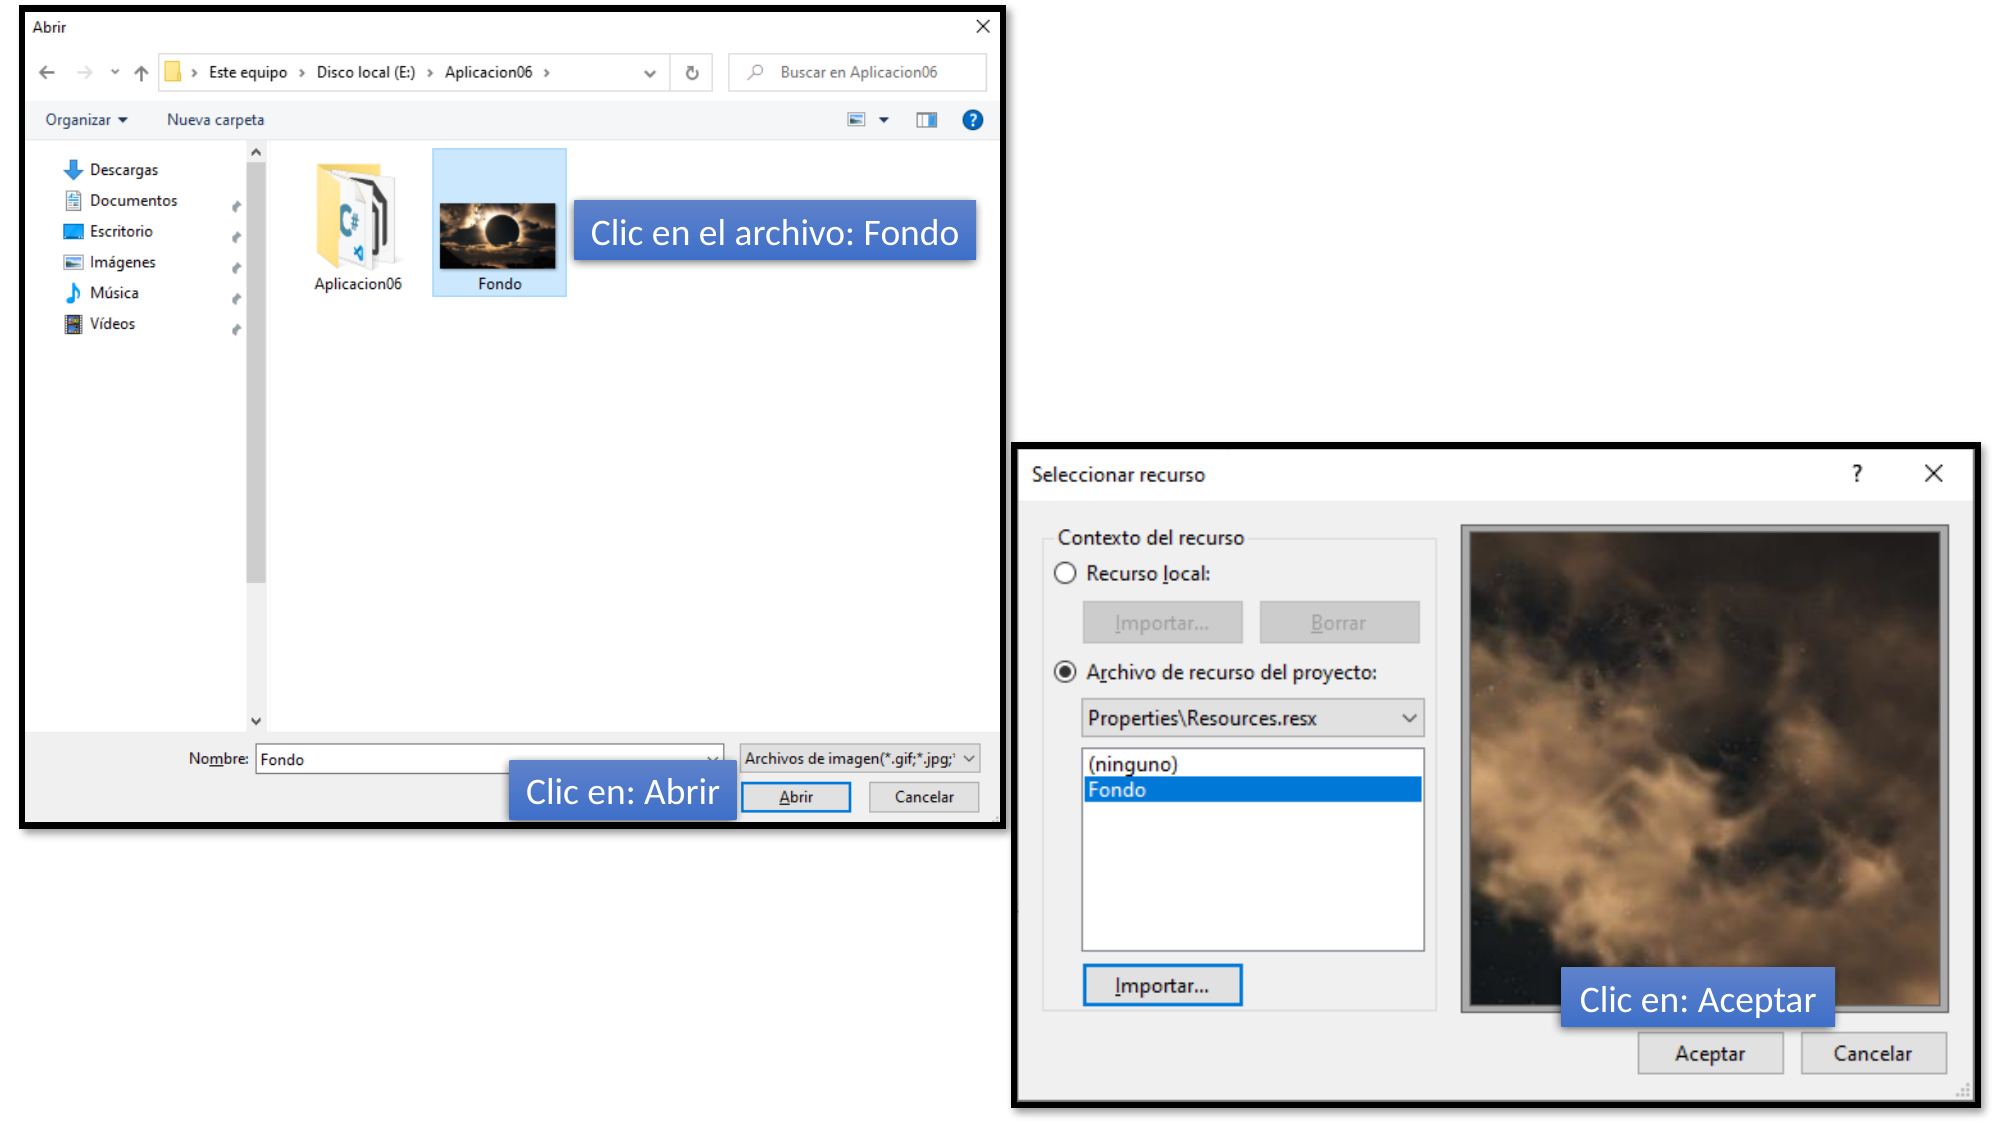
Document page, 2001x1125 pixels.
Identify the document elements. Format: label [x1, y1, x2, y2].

picture [1017, 448, 1975, 1102]
picture [25, 11, 1000, 823]
